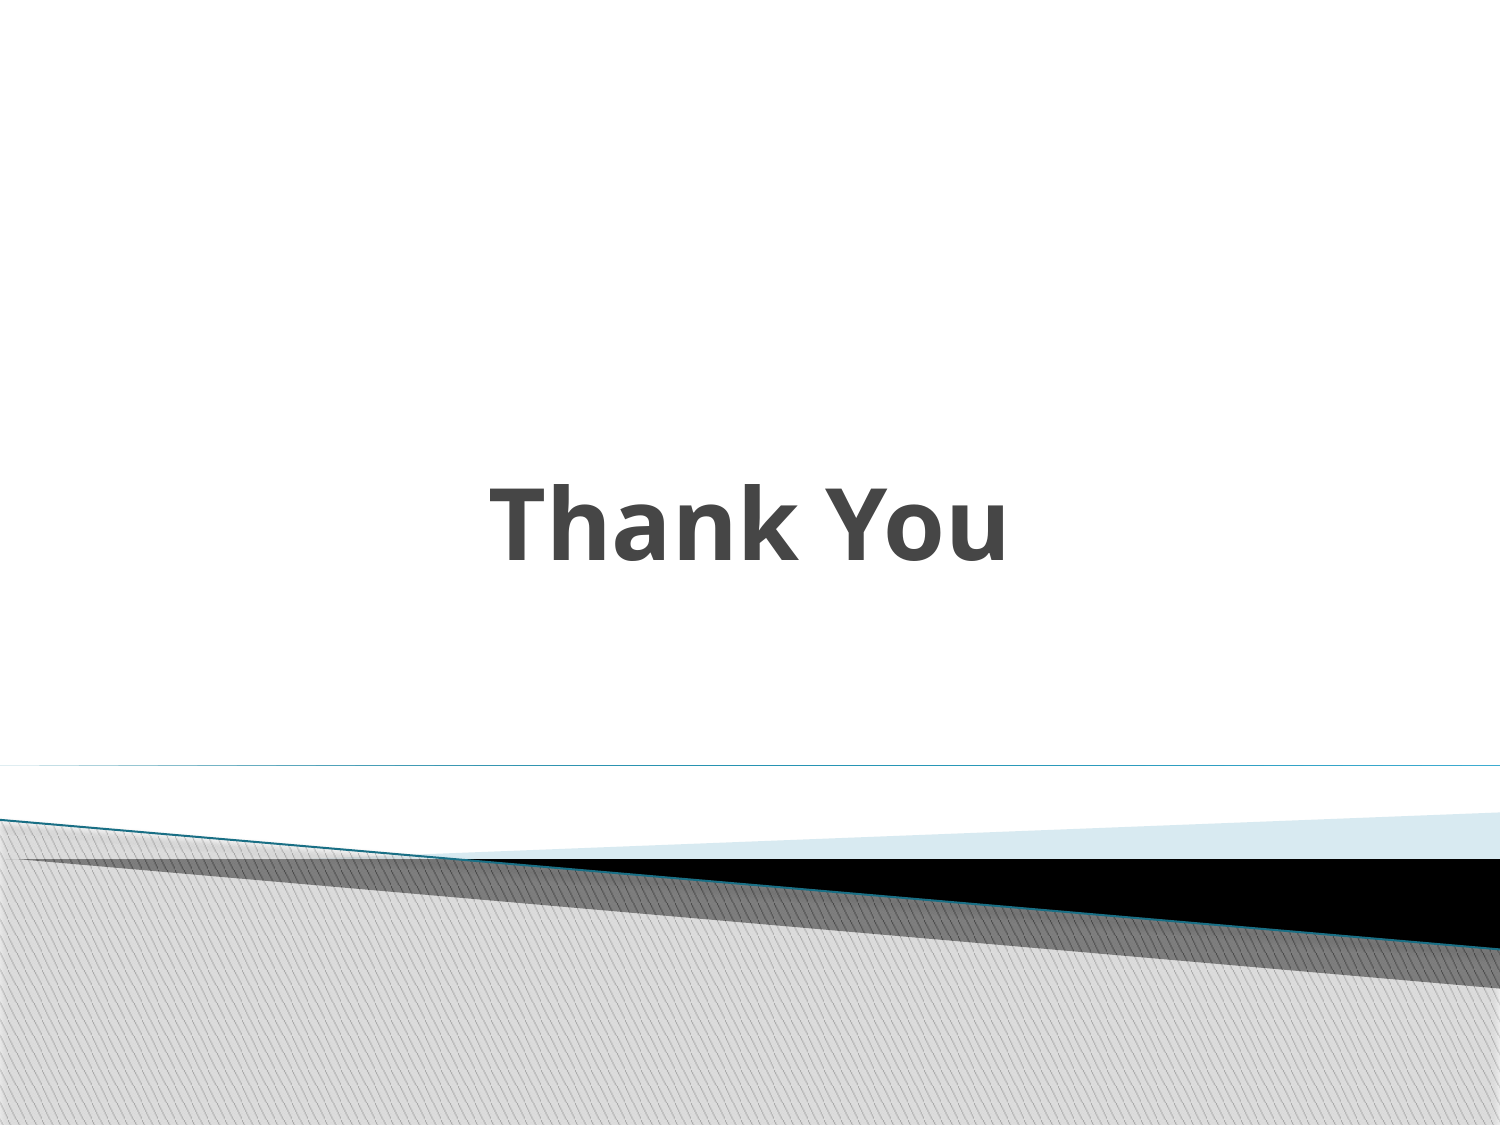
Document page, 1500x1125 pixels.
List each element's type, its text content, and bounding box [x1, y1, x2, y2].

title Thank You [112, 287, 1388, 588]
picture [5, 859, 1500, 989]
